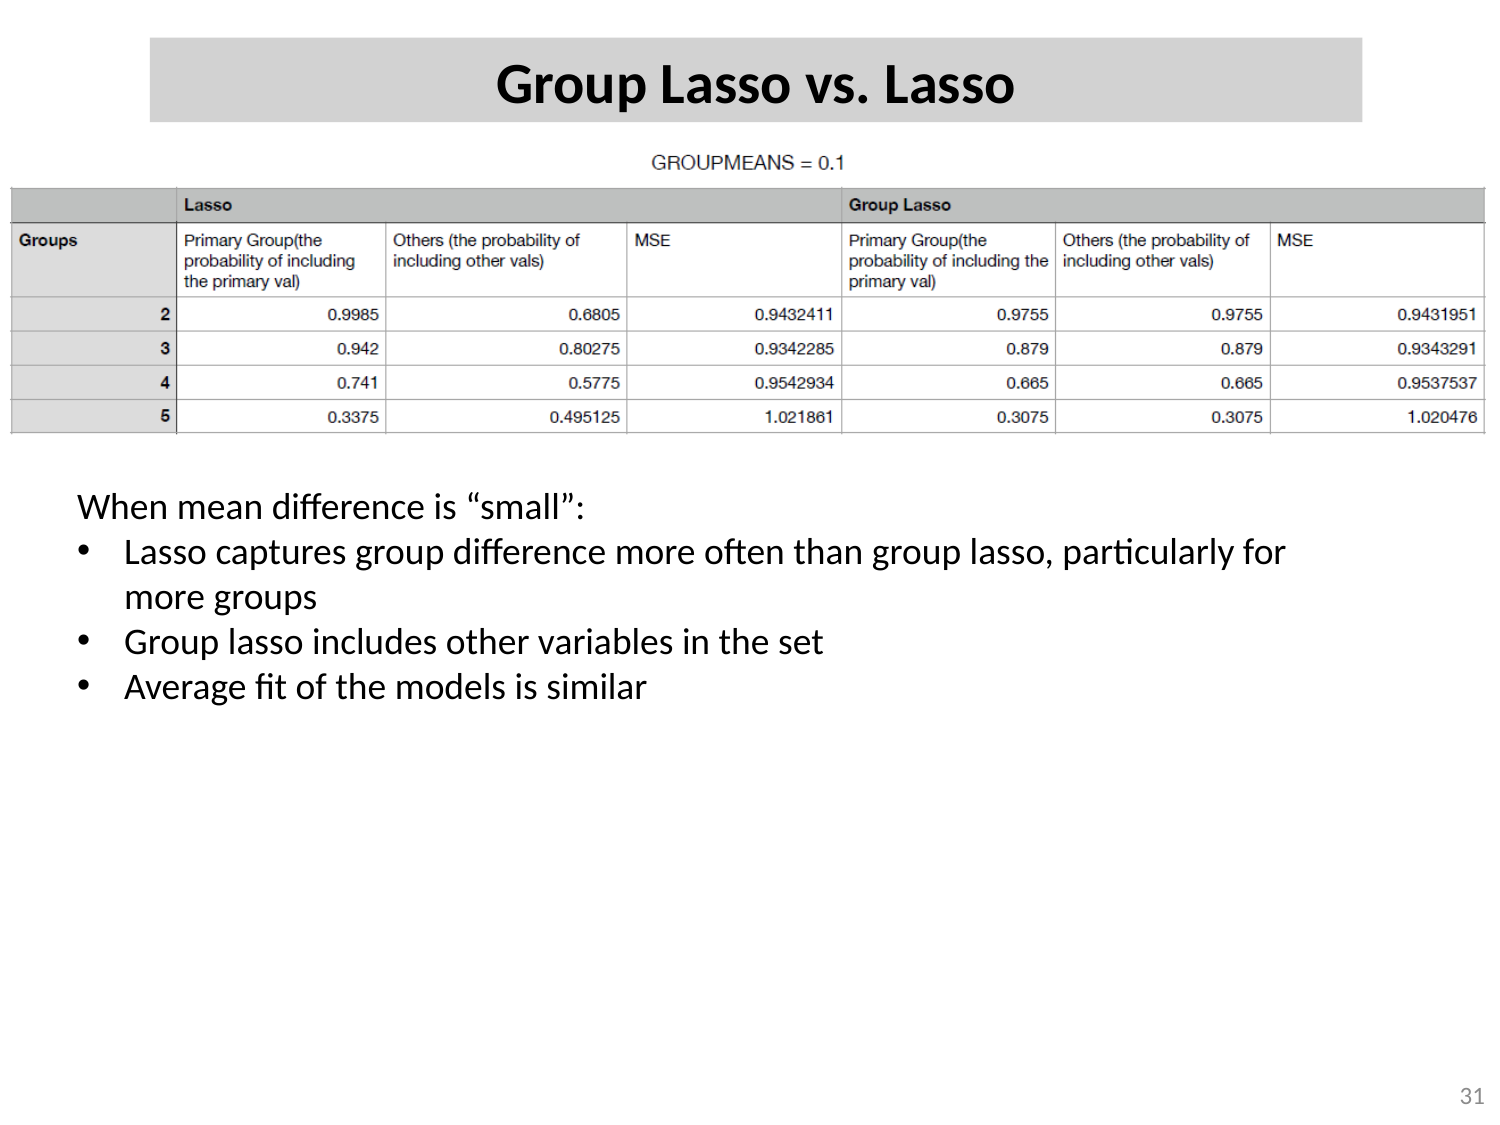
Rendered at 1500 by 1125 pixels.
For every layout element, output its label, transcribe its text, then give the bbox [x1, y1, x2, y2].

text_box When mean difference is “small”: Lasso captures group difference more often than group lasso, particularly for more groups Group lasso includes other variables in the set Average fit of the models is similar [62, 474, 1325, 760]
slide_number 31 [1149, 1065, 1500, 1125]
picture [1, 123, 1500, 455]
text_box Group Lasso vs. Lasso [149, 37, 1363, 121]
